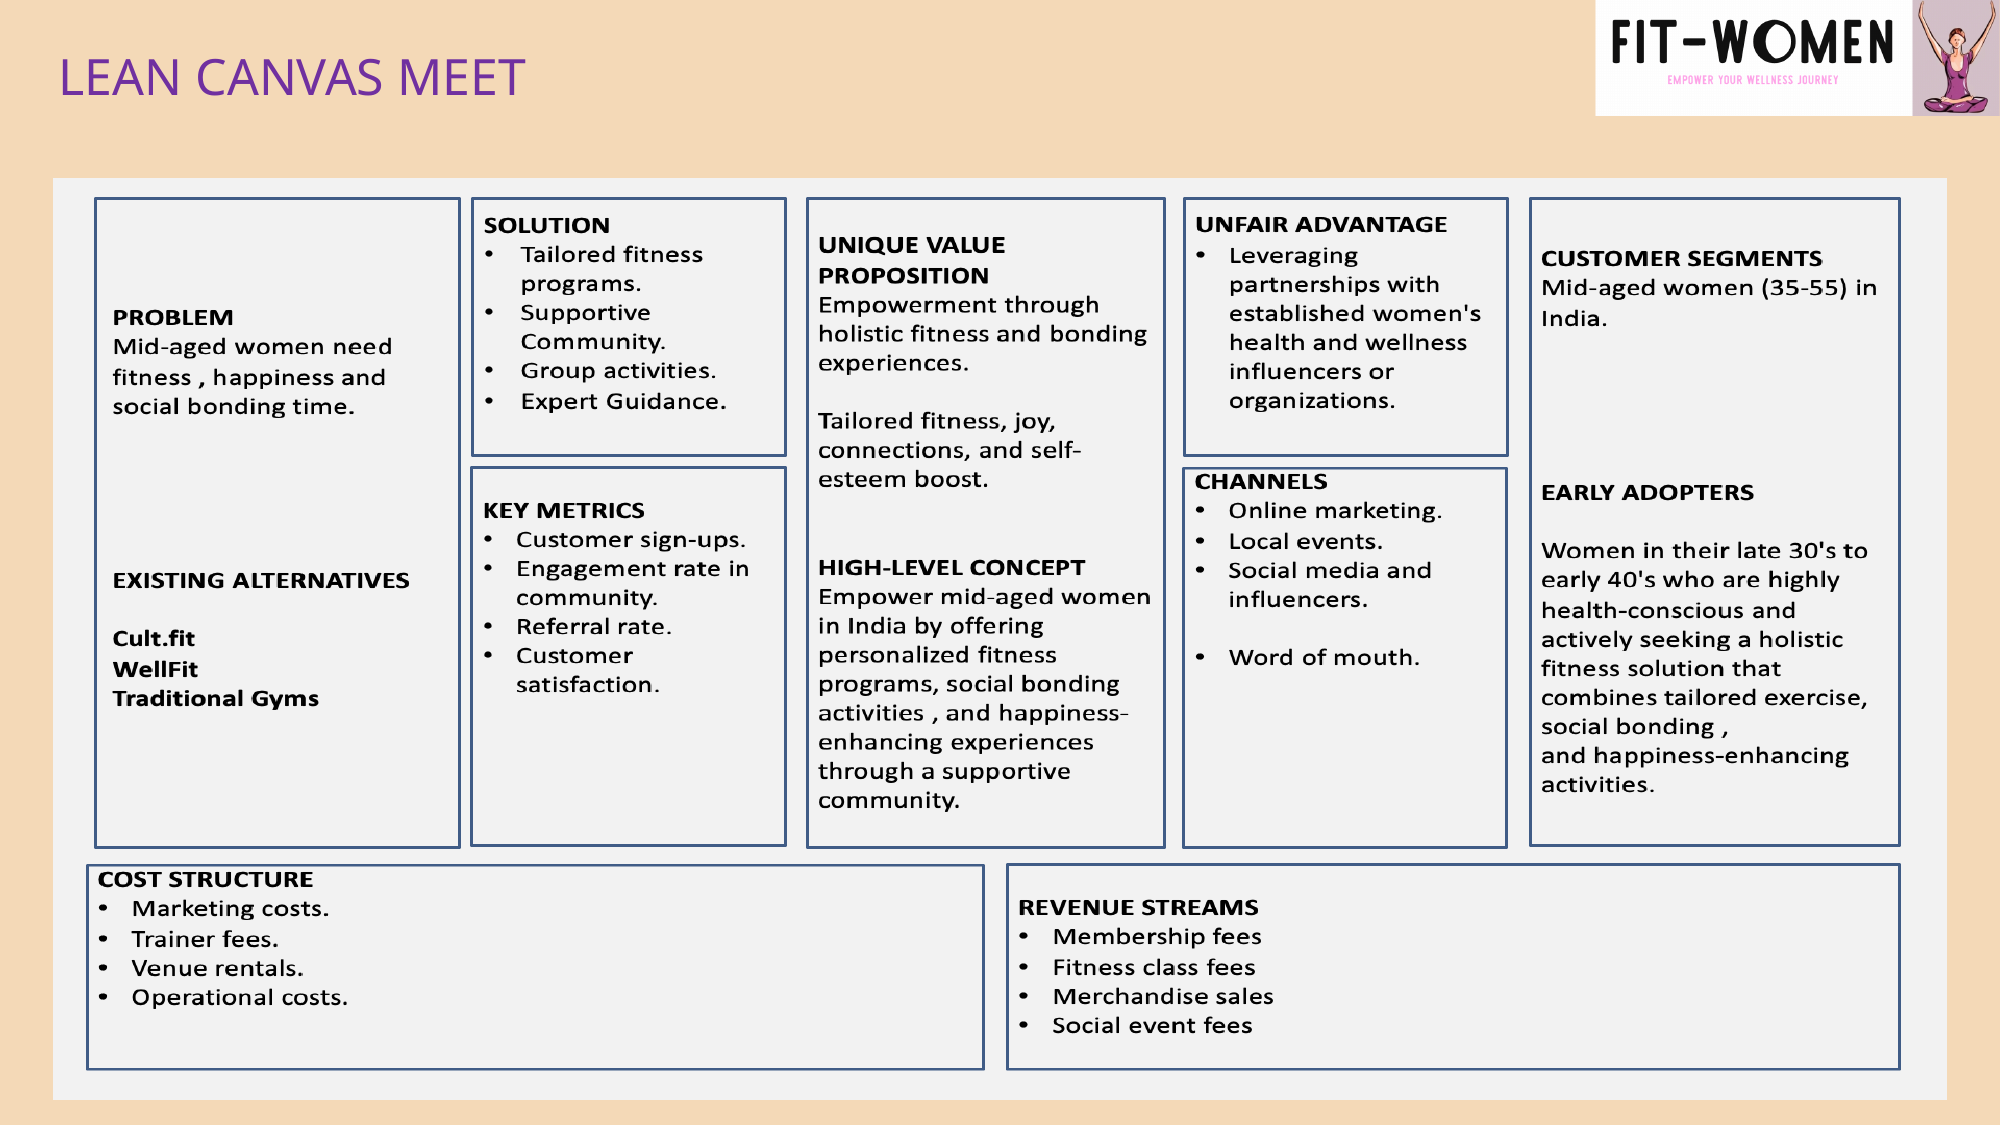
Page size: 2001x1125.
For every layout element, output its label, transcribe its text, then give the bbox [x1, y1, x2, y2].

picture [52, 178, 1948, 1101]
text_box LEAN CANVAS MEET [43, 37, 881, 113]
picture [1594, 0, 2000, 117]
